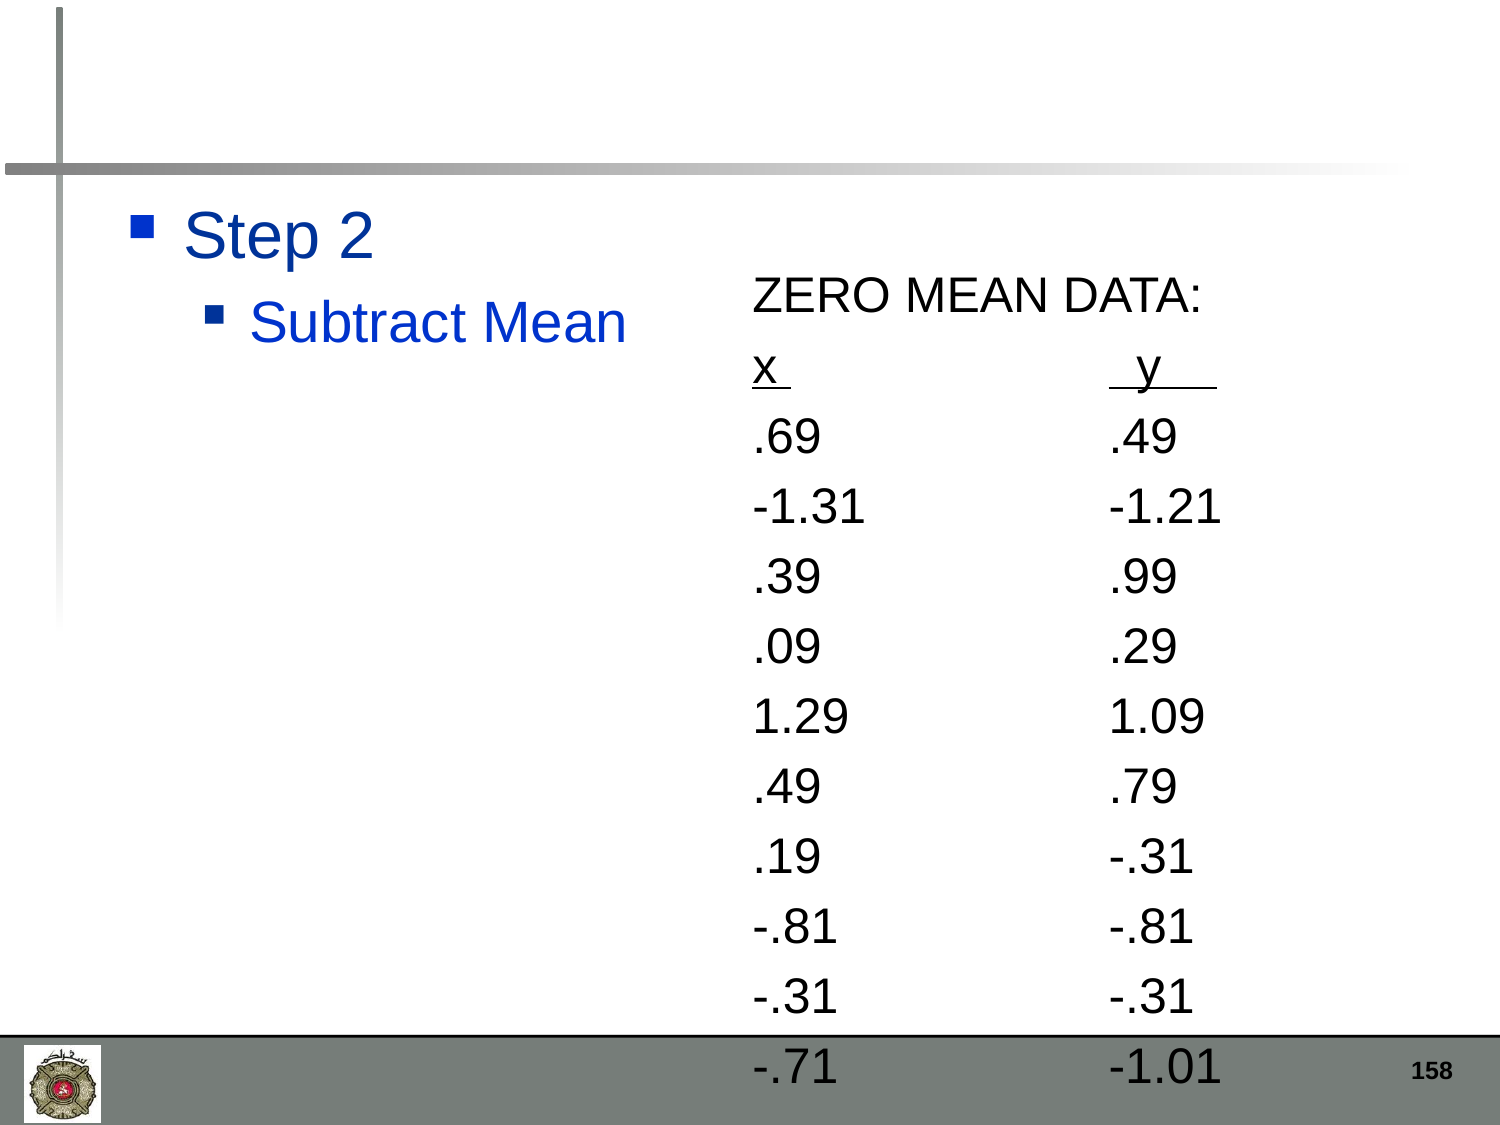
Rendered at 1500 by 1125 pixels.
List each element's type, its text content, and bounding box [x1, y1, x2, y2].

picture [24, 1045, 101, 1123]
list Step 2 Subtract Mean [112, 184, 1469, 1024]
text_box ZERO MEAN DATA: x y .69 .49 -1.31 -1.21 .39 .99 .09 .29 1.29 1.09 .49 .79 .19 -.31 -.81 -.81 -.31 -.31 -.71 -1.01 [737, 262, 1300, 1088]
